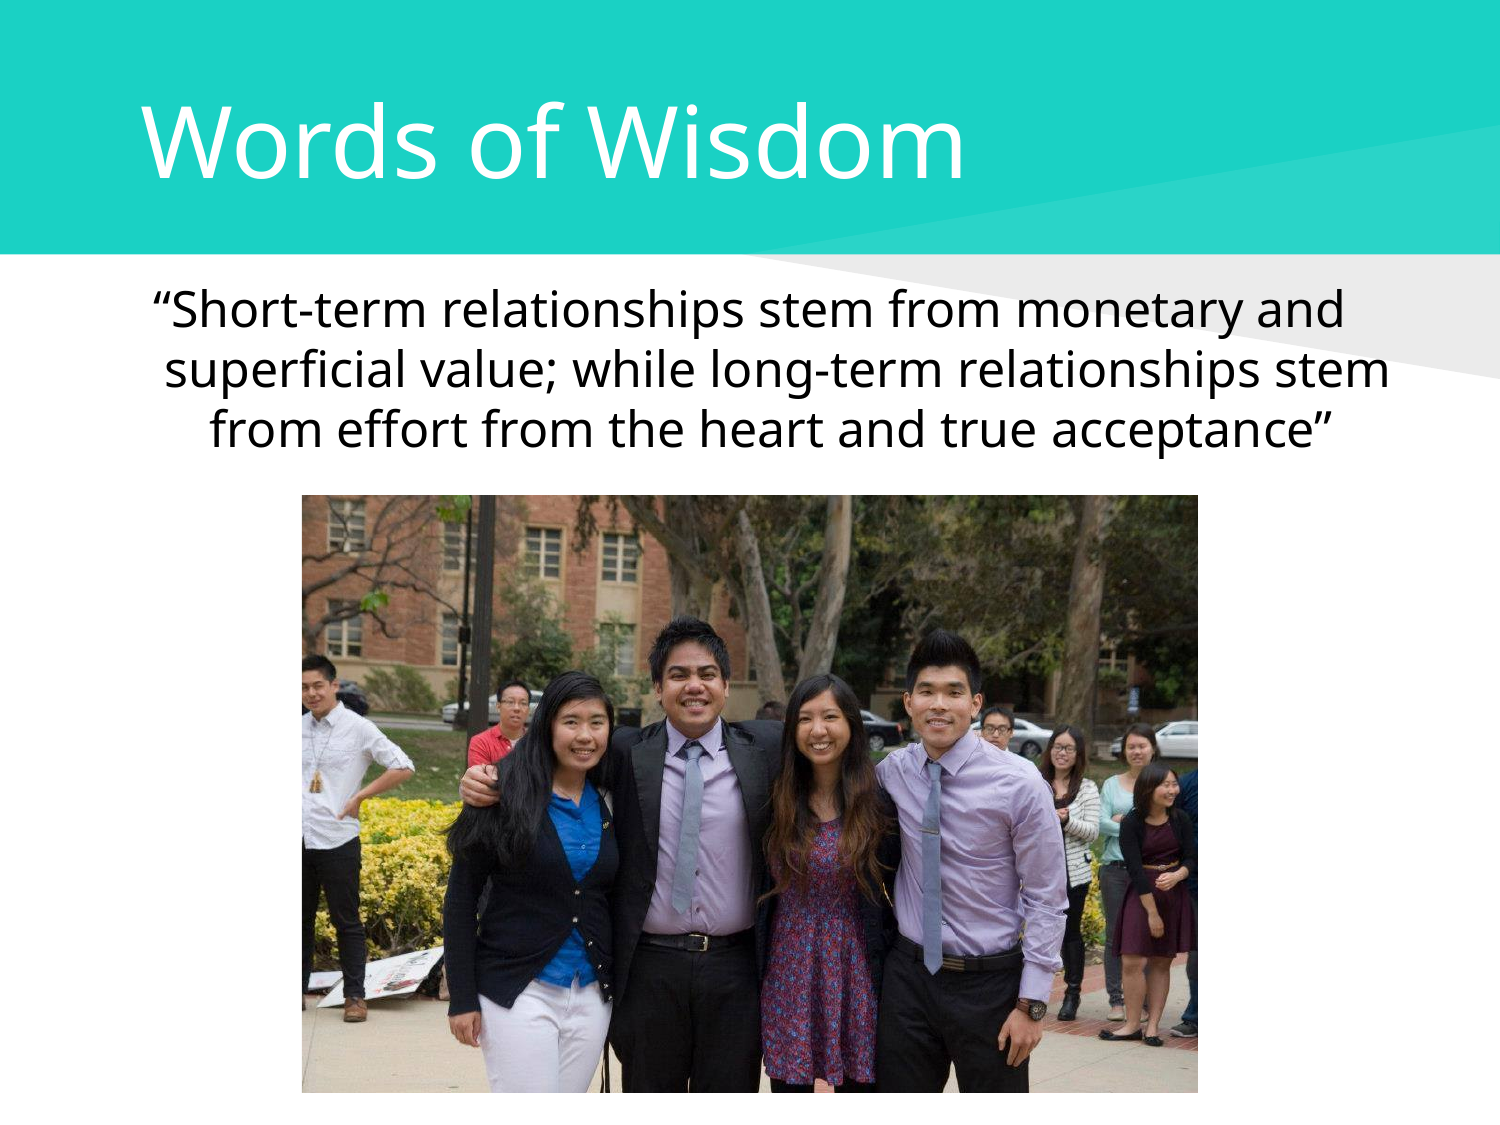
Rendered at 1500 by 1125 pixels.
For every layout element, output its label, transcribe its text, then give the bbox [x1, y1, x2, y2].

text_box [301, 495, 1198, 1093]
title Words of Wisdom [75, 45, 1425, 233]
list “Short-term relationships stem from monetary and superficial value; while long-term relationships stem from effort from the heart and true acceptance” [75, 262, 1425, 1078]
